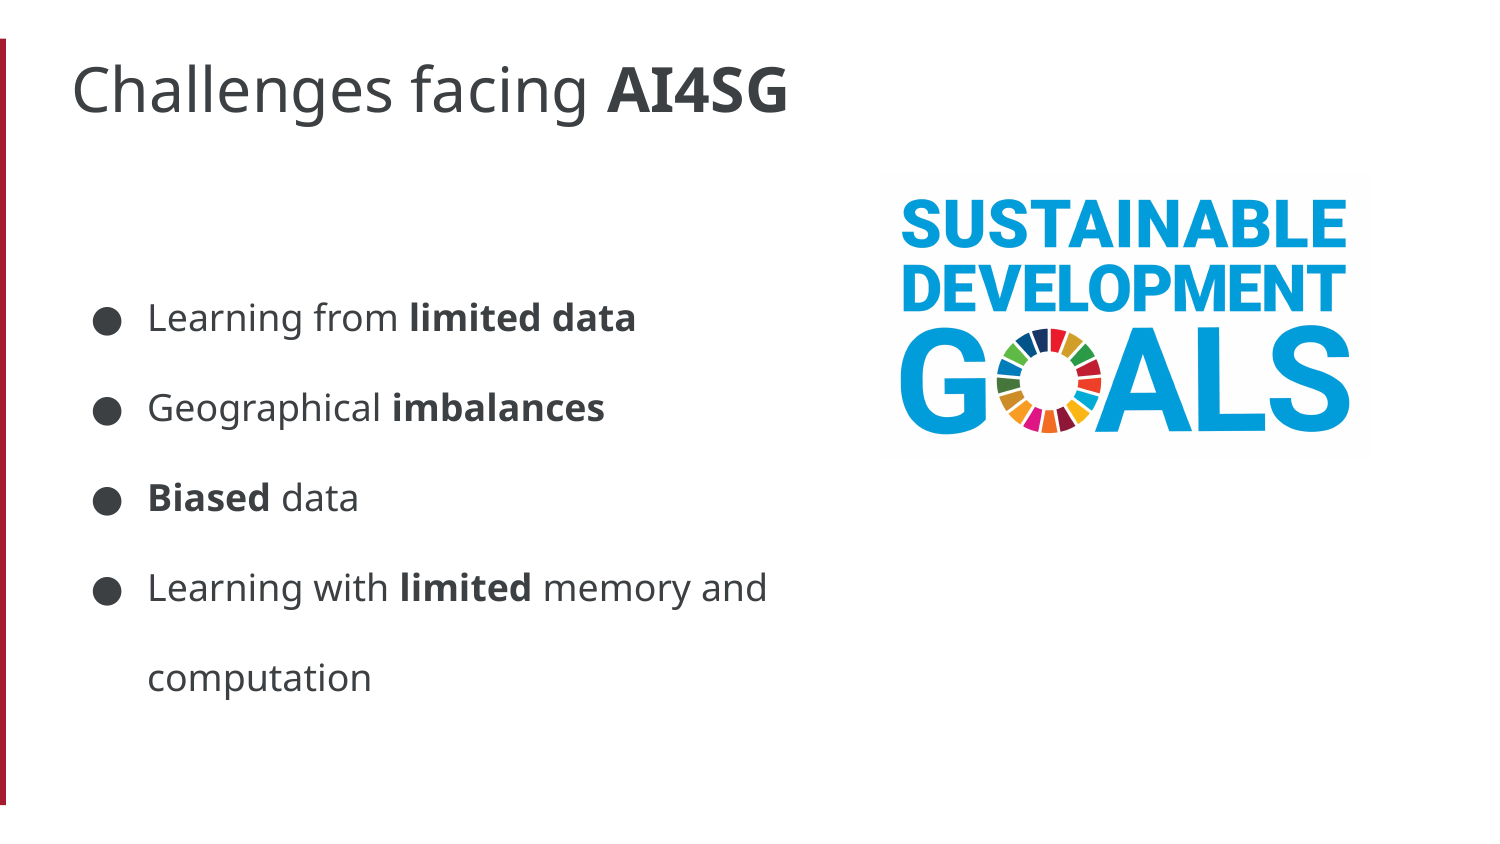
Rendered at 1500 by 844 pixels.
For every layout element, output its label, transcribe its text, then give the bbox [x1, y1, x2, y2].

title Challenges facing AI4SG [56, 43, 1336, 132]
list Learning from limited data Geographical imbalances Biased data Learning with limited memory and computation [57, 234, 983, 772]
picture [881, 170, 1371, 461]
